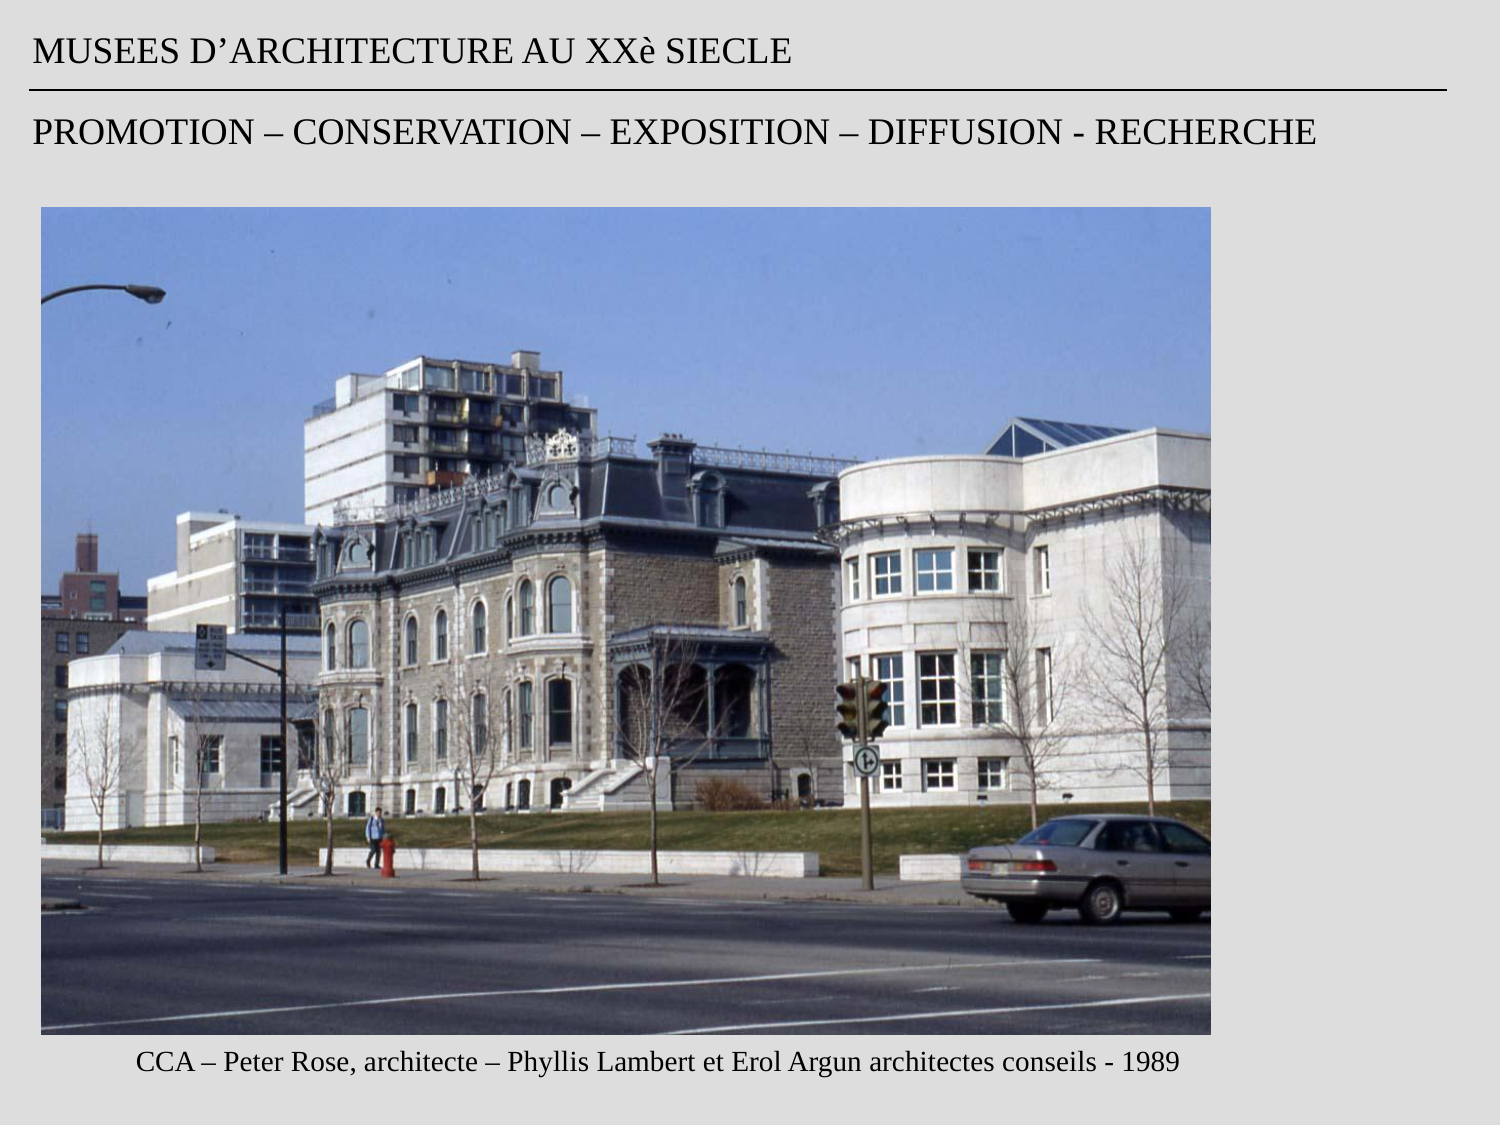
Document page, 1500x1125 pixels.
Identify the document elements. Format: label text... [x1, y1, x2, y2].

text_box MUSEES D’ARCHITECTURE AU XXè SIECLE [17, 18, 1317, 79]
text_box CCA – Peter Rose, architecte – Phyllis Lambert et Erol Argun architectes conseils - 1989 [41, 1034, 1277, 1085]
text_box PROMOTION – CONSERVATION – EXPOSITION – DIFFUSION - RECHERCHE [17, 100, 1448, 160]
picture [40, 207, 1211, 1036]
